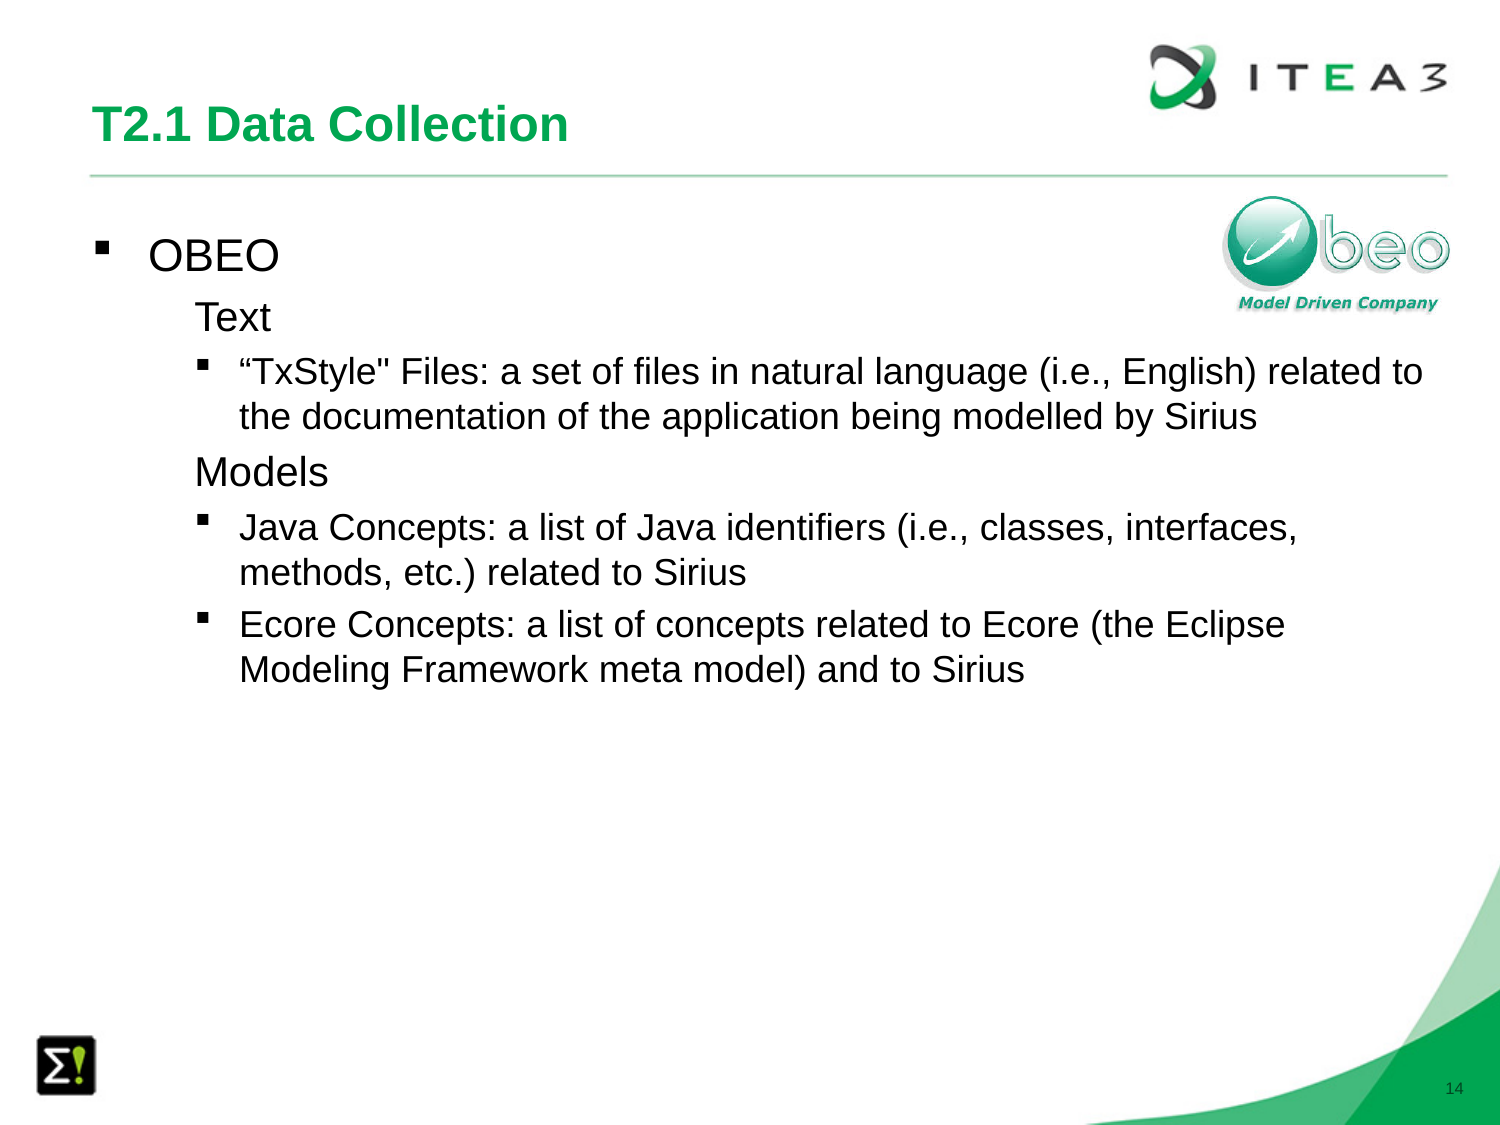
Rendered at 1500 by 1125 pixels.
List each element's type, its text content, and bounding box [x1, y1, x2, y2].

title T2.1 Data Collection [76, 23, 1099, 160]
picture [0, 0, 1500, 1125]
list OBEO Text “TxStyle" Files: a set of files in natural language (i.e., English) related to the documentation of the application being modelled by Sirius Models Java Concepts: a list of Java identifiers (i.e., classes, interfaces, methods, etc.) related to Sirius Ecore Concepts: a list of concepts related to Ecore (the Eclipse Modeling Framework meta model) and to Sirius [76, 218, 1447, 1046]
